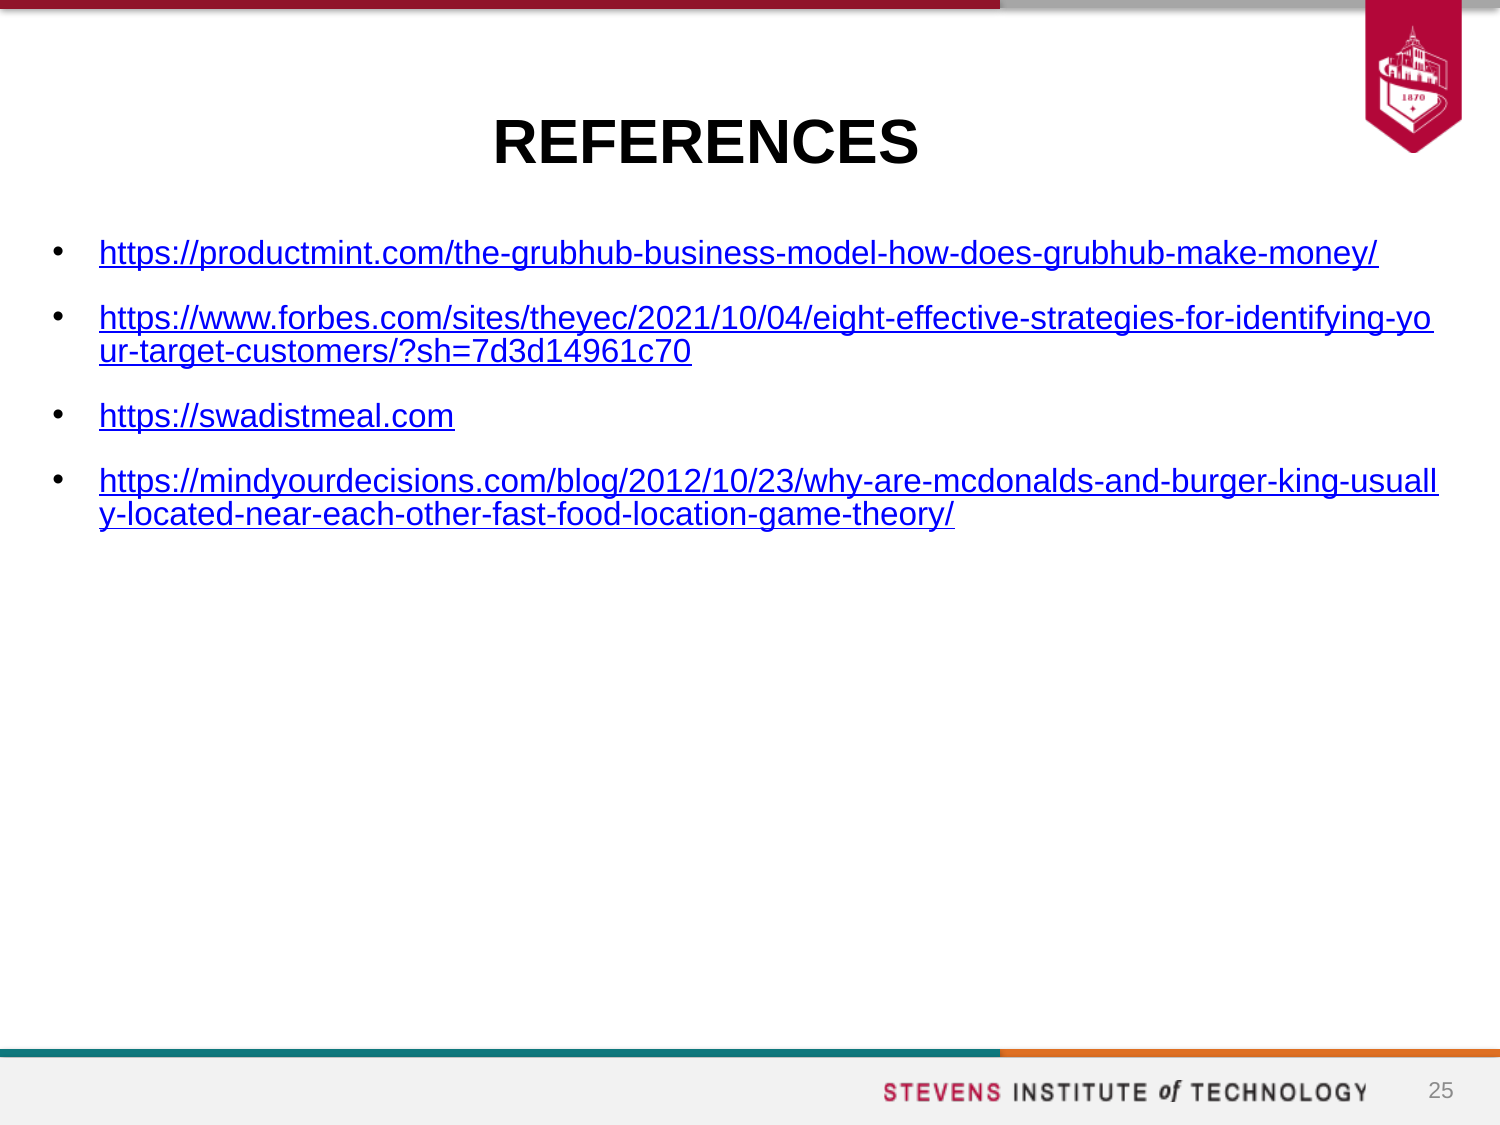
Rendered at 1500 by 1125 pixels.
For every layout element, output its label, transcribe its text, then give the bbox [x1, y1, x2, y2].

list https://productmint.com/the-grubhub-business-model-how-does-grubhub-make-money/ https://www.forbes.com/sites/theyec/2021/10/04/eight-effective-strategies-for-identifying-your-target-customers/?sh=7d3d14961c70 https://swadistmeal.com https://mindyourdecisions.com/blog/2012/10/23/why-are-mcdonalds-and-burger-king-usually-located-near-each-other-fast-food-location-game-theory/ [37, 223, 1463, 943]
title REFERENCES [107, 93, 1306, 182]
slide_number 25 [1401, 1059, 1481, 1120]
